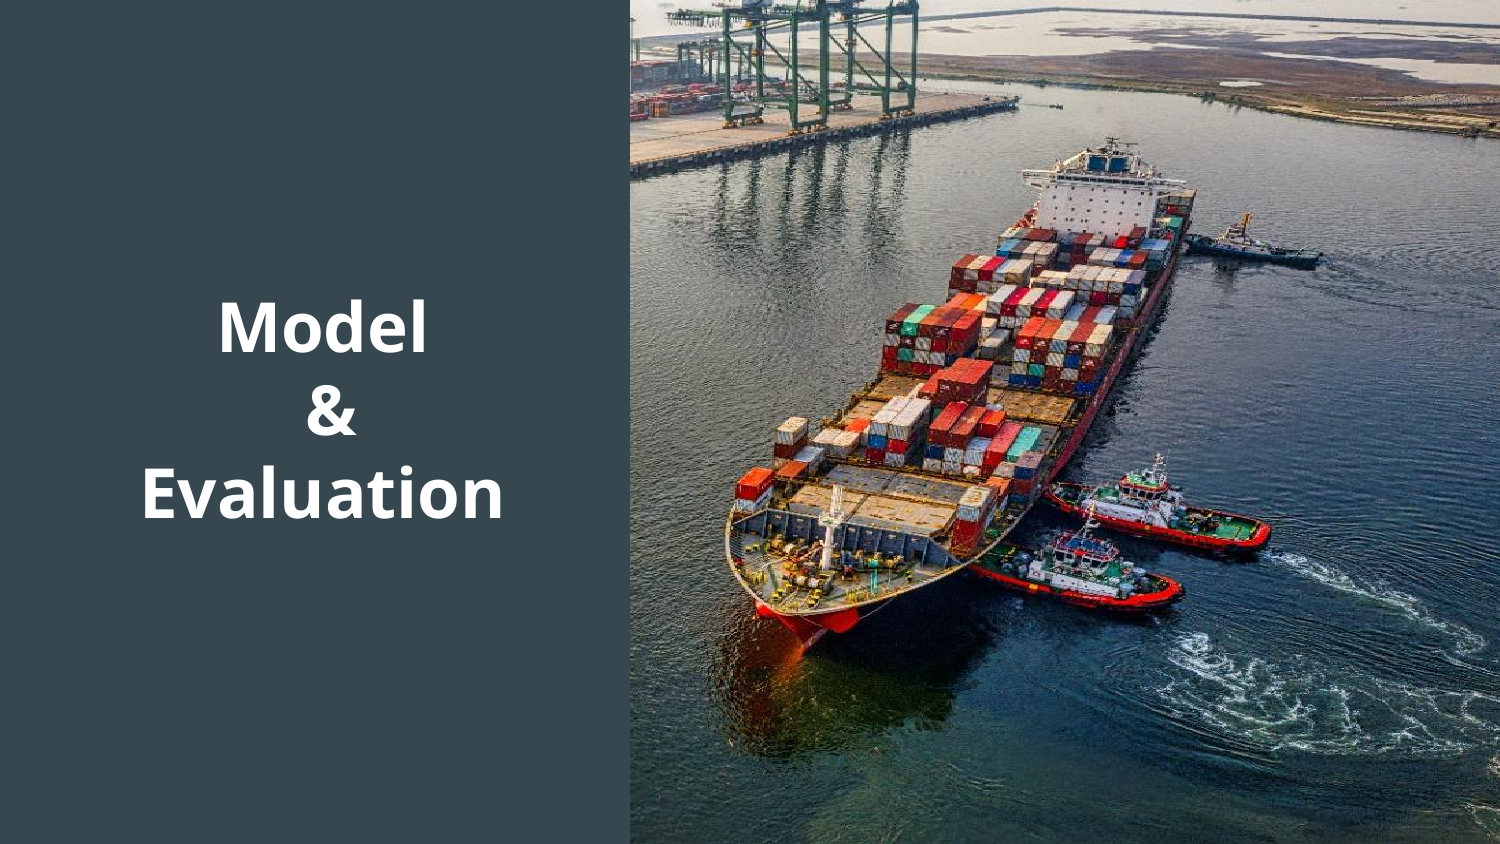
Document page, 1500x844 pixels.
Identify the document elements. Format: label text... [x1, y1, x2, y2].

title Model & Evaluation [0, 266, 624, 548]
picture [629, 0, 1500, 844]
